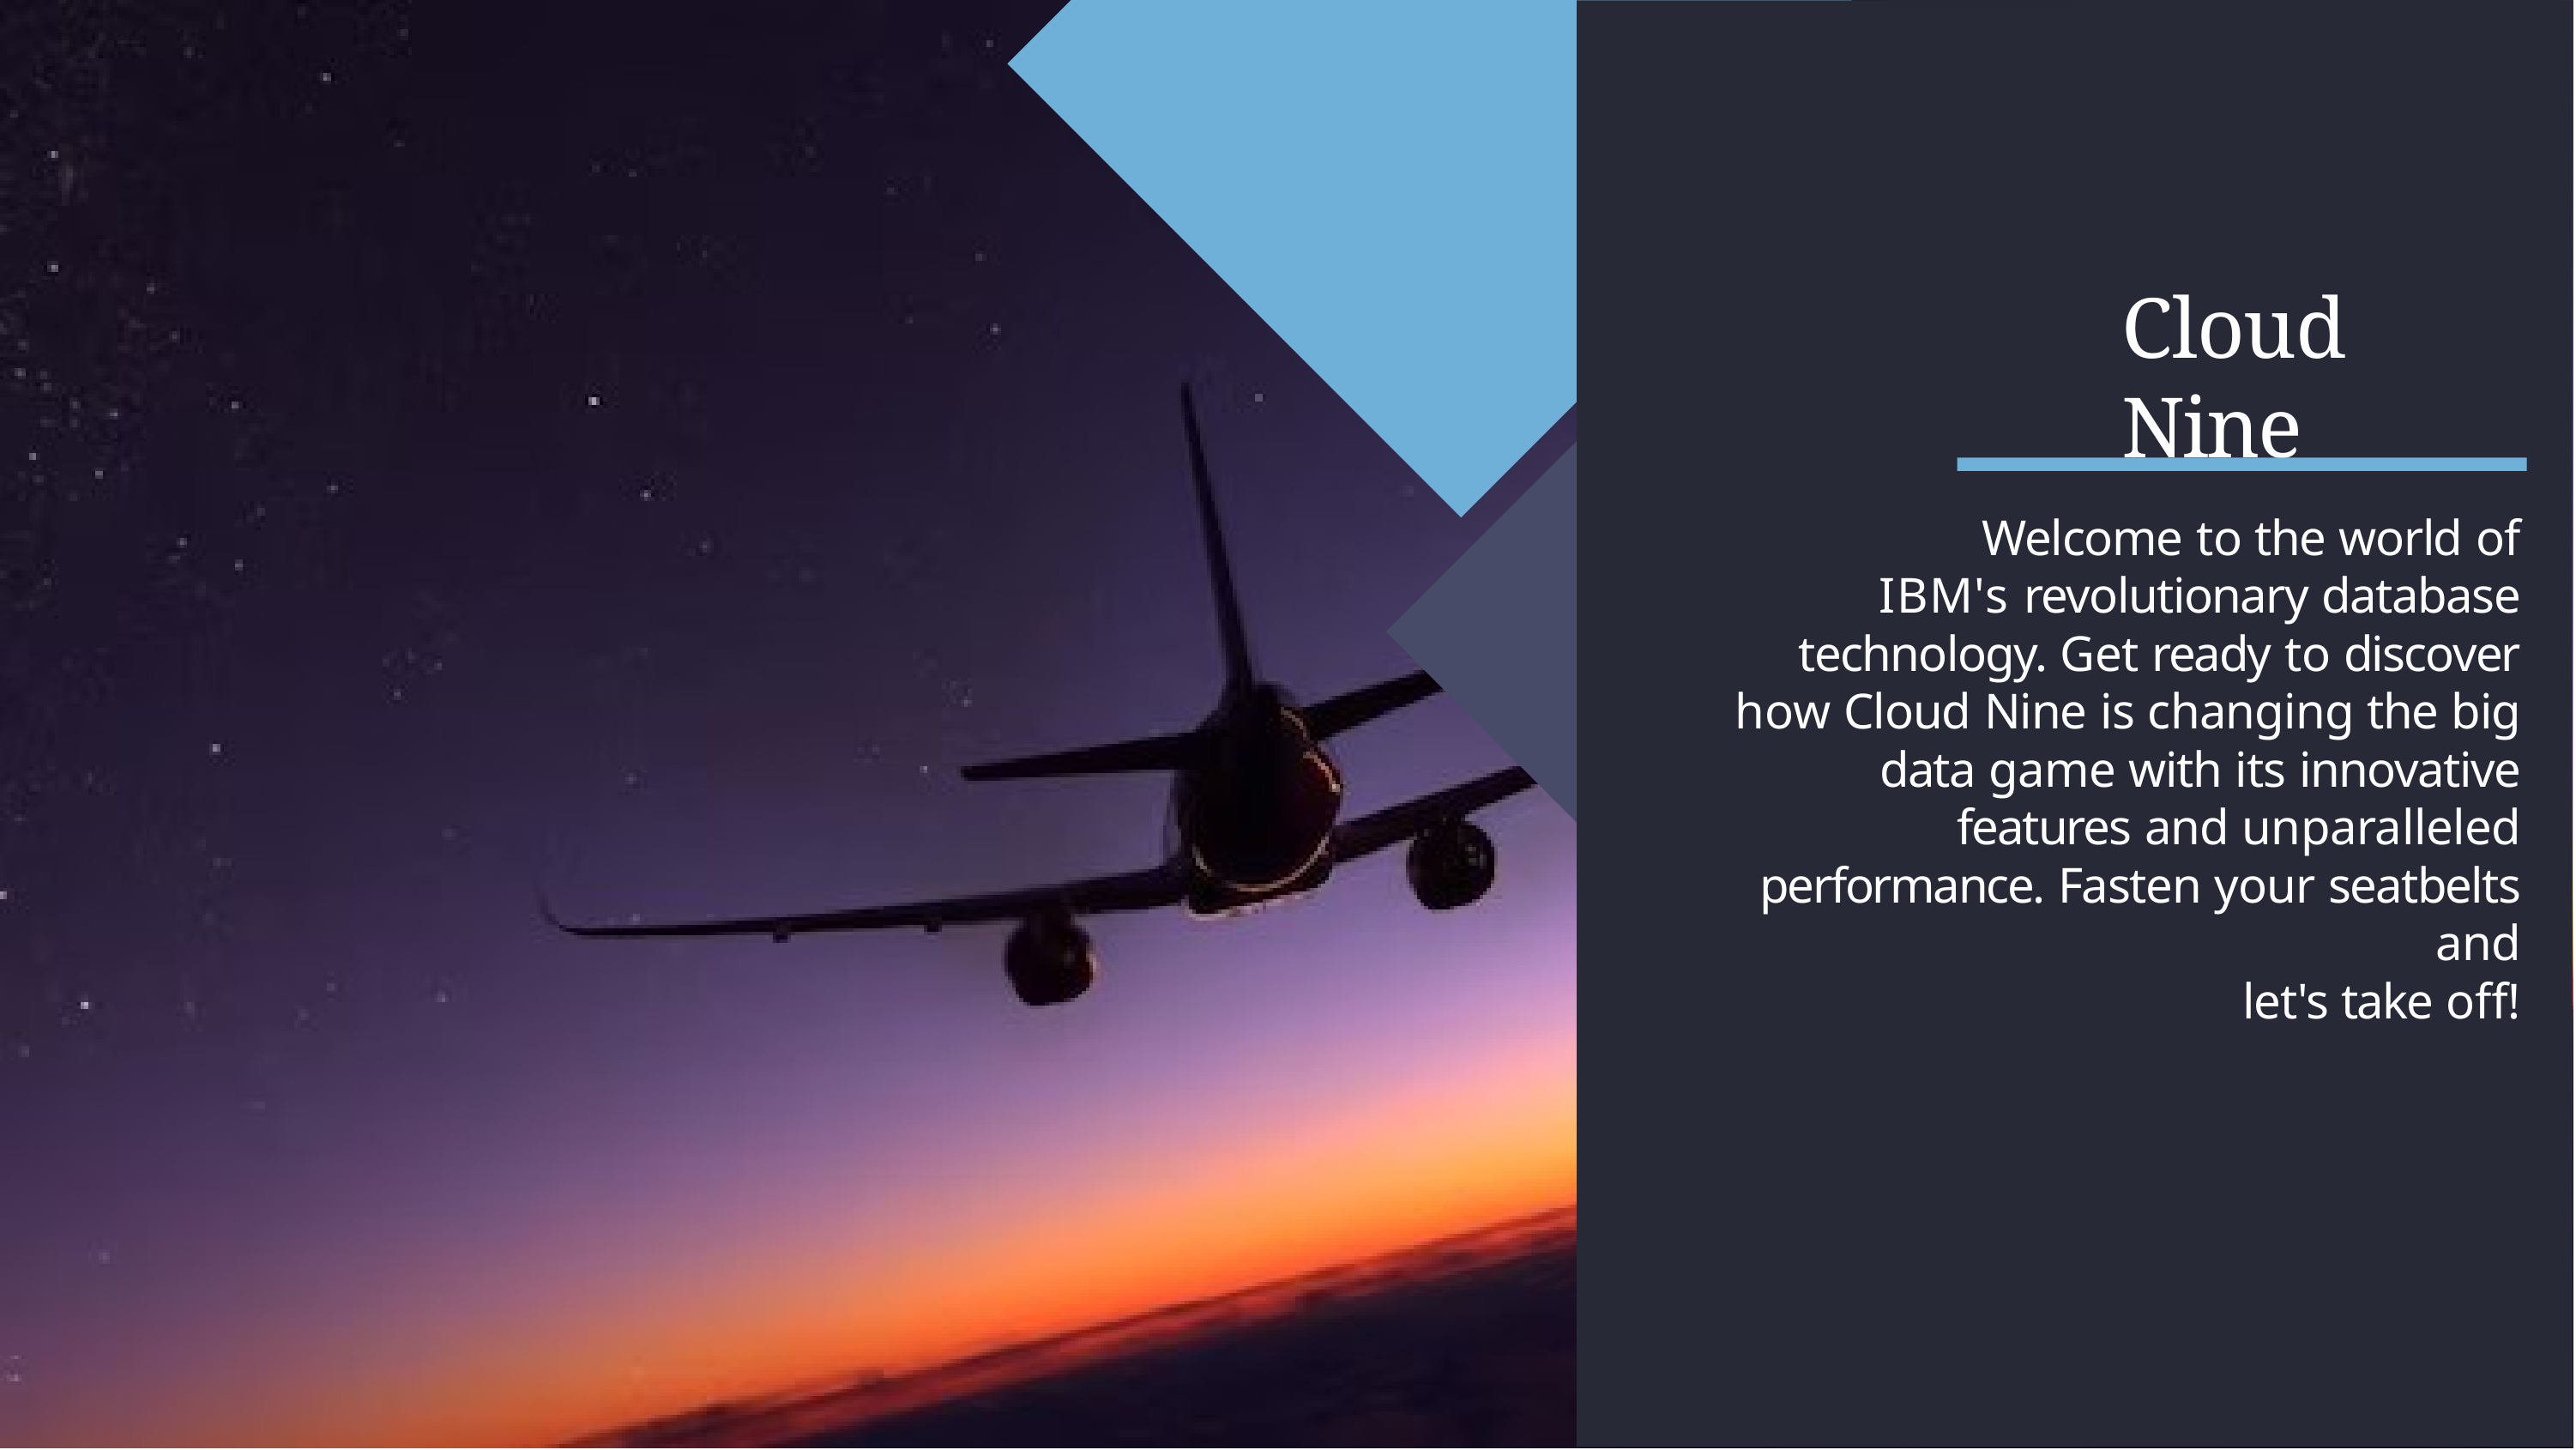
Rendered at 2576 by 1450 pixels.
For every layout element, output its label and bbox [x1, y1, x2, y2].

text_box [0, 0, 2573, 1448]
